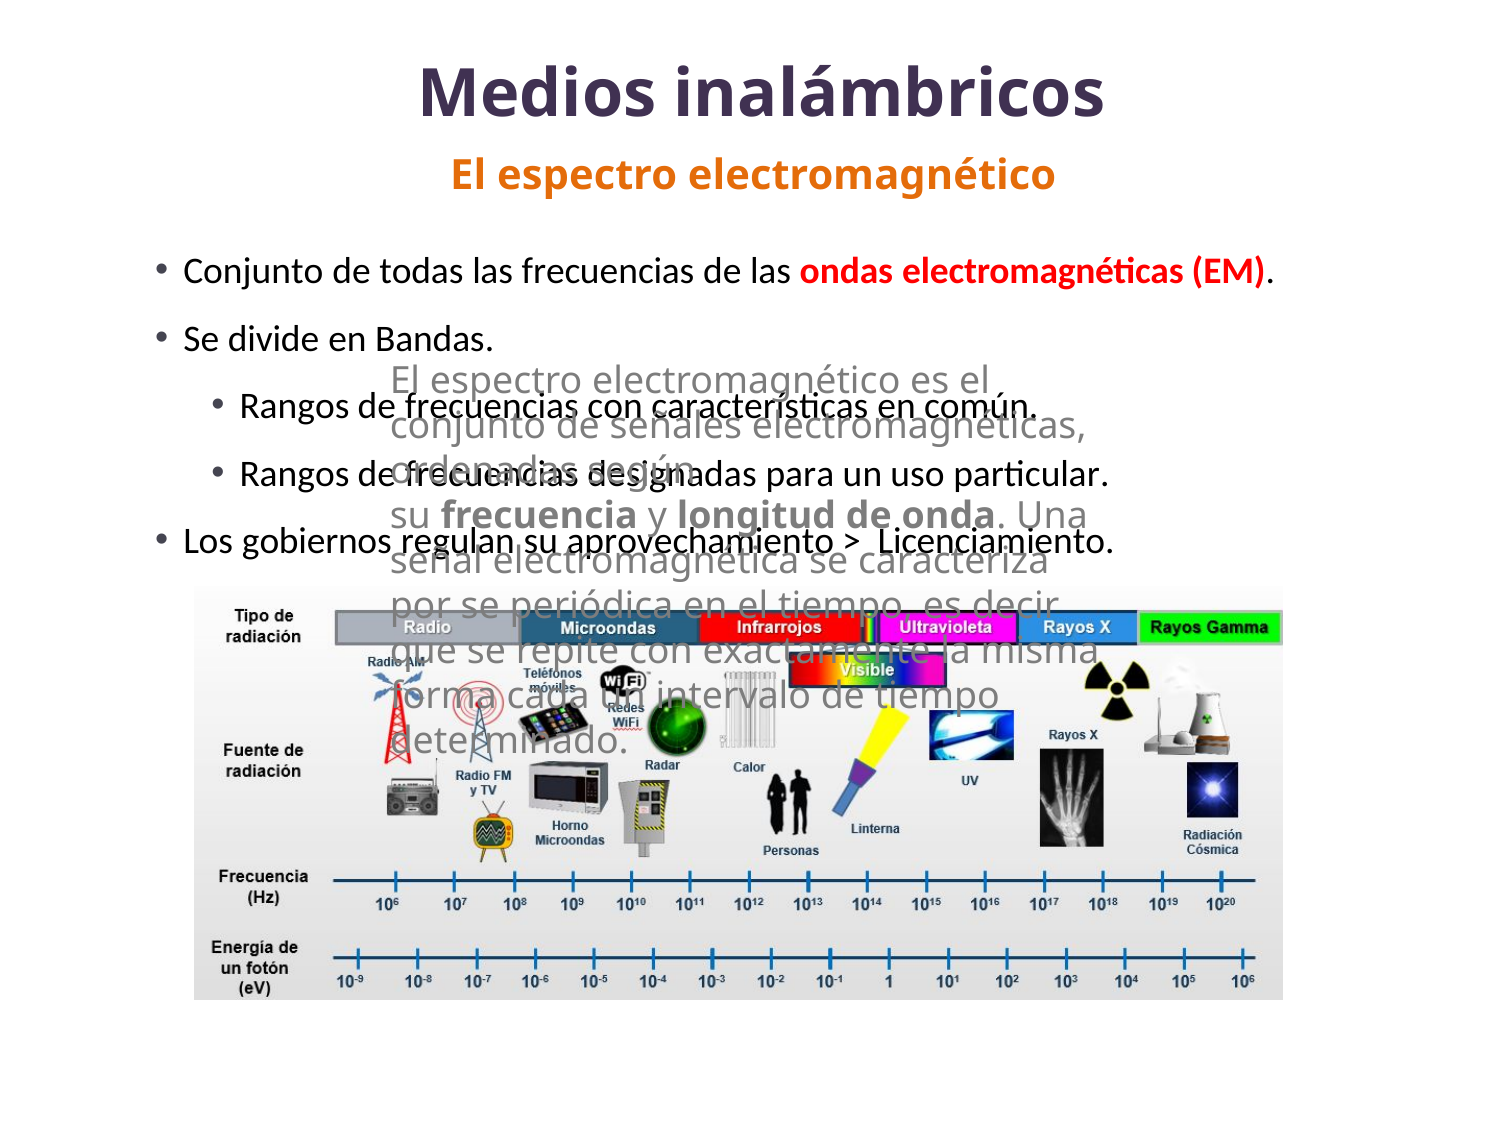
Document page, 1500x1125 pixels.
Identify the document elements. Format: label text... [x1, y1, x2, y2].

text_box El espectro electromagnético es el conjunto de señales electromagnéticas, ordenadas según su frecuencia y longitud de onda. Una señal electromagnética se caracteriza por se periódica en el tiempo, es decir que se repite con exactamente la misma forma cada un intervalo de tiempo determinado. [374, 348, 1125, 584]
text_box Conjunto de todas las frecuencias de las ondas electromagnéticas (EM). Se divide en Bandas. Rangos de frecuencias con características en común. Rangos de frecuencias designadas para un uso particular. Los gobiernos regulan su aprovechamiento > Licenciamiento. [153, 223, 1287, 562]
text_box Medios inalámbricos [17, 0, 1489, 183]
picture [194, 585, 1283, 1000]
text_box El espectro electromagnético [336, 183, 1170, 205]
